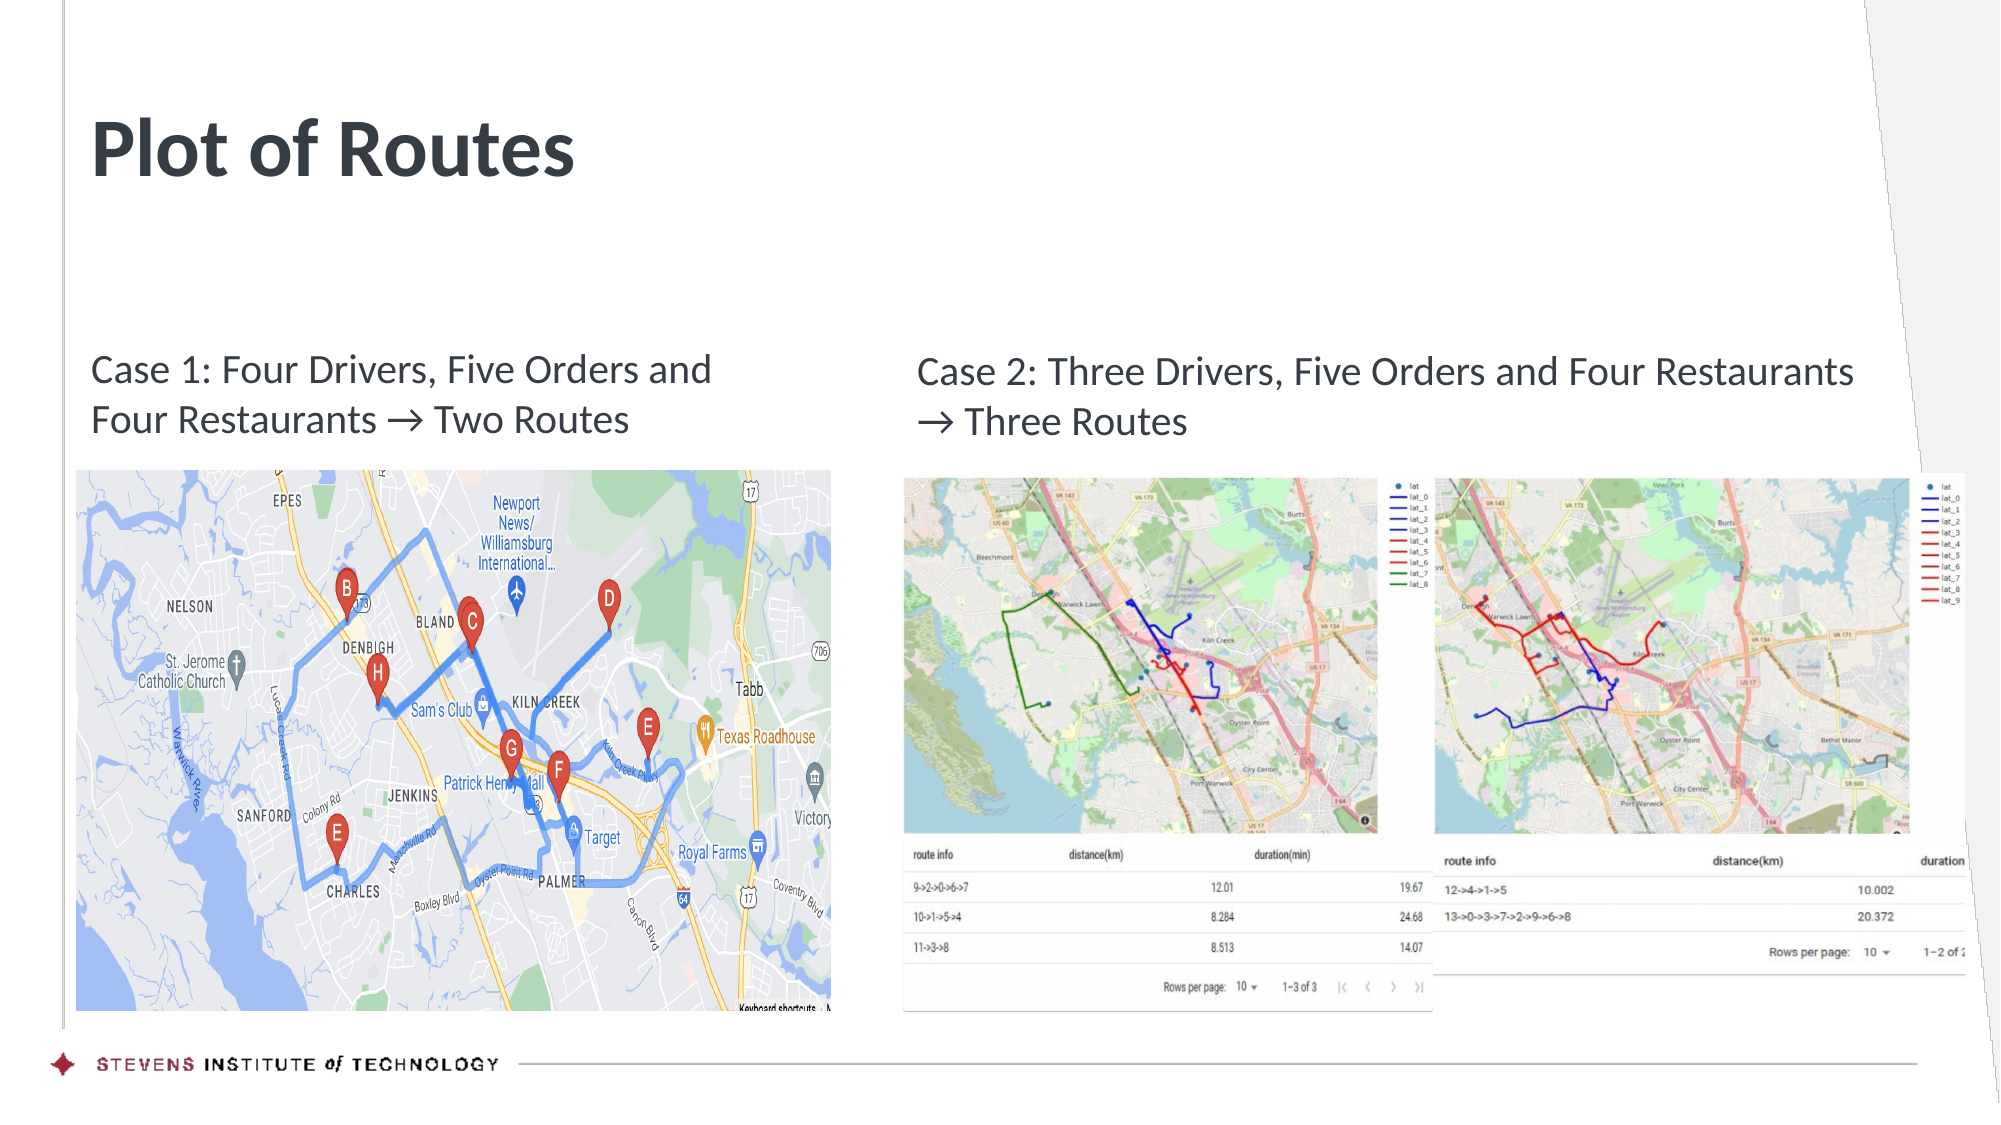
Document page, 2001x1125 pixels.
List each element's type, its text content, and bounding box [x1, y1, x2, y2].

text_box Case 2: Three Drivers, Five Orders and Four Restaurants → Three Routes [902, 336, 1910, 452]
text_box Plot of Routes [76, 85, 1078, 201]
text_box Case 1: Four Drivers, Five Orders and Four Restaurants → Two Routes [76, 334, 782, 450]
picture [0, 0, 2000, 1125]
